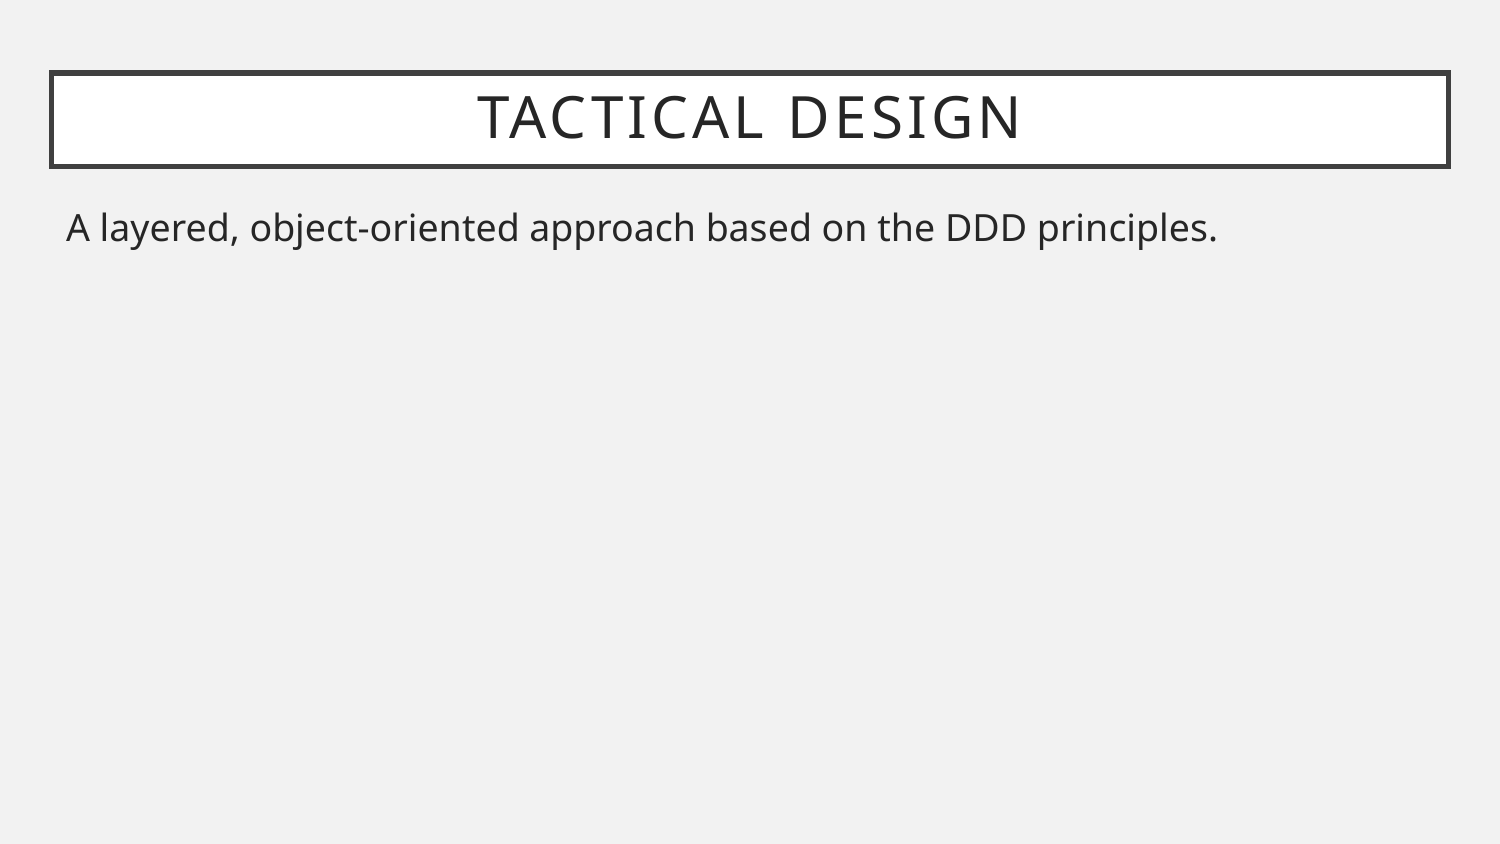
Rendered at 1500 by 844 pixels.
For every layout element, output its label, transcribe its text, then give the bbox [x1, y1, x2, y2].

list A layered, object-oriented approach based on the DDD principles. [51, 189, 1449, 750]
title Tactical Design [49, 70, 1451, 169]
